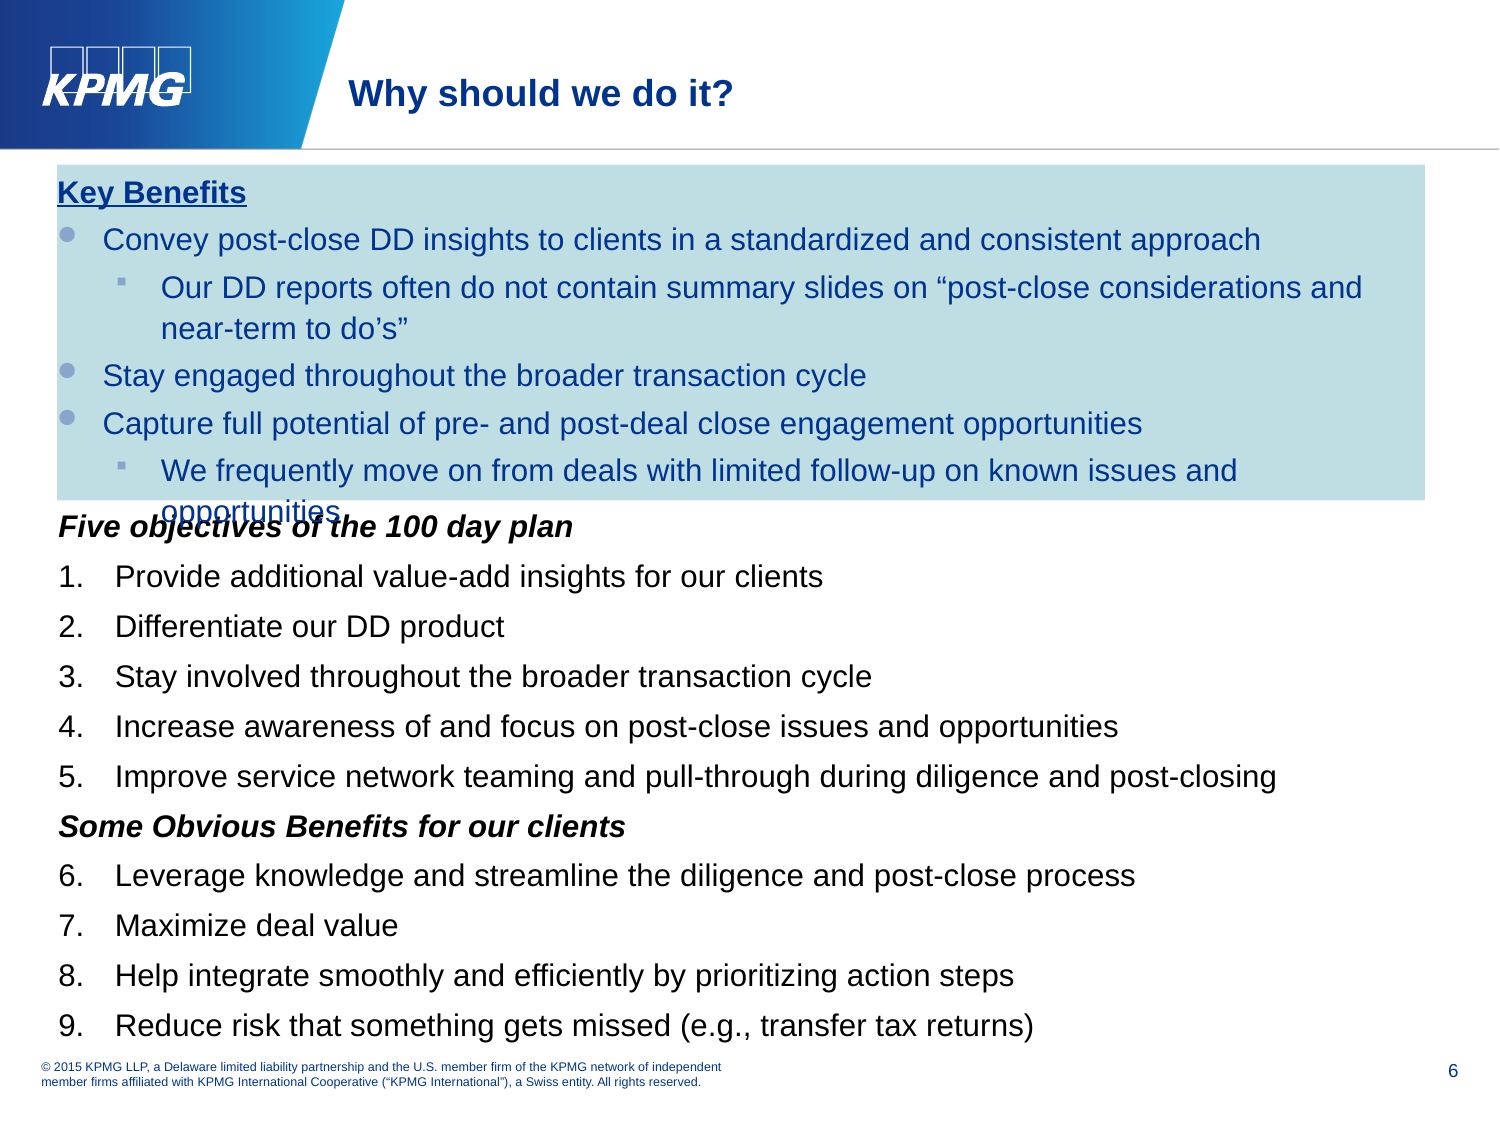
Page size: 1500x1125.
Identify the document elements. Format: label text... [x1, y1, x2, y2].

text_box Key Benefits Convey post-close DD insights to clients in a standardized and consistent approach Our DD reports often do not contain summary slides on “post-close considerations and near-term to do’s” Stay engaged throughout the broader transaction cycle Capture full potential of pre- and post-deal close engagement opportunities We frequently move on from deals with limited follow-up on known issues and opportunities [57, 164, 1425, 501]
title Why should we do it? [348, 19, 1459, 114]
picture [0, 0, 346, 148]
list Five objectives of the 100 day plan Provide additional value-add insights for our clients Differentiate our DD product Stay involved throughout the broader transaction cycle Increase awareness of and focus on post-close issues and opportunities Improve service network teaming and pull-through during diligence and post-closing Some Obvious Benefits for our clients Leverage knowledge and streamline the diligence and post-close process Maximize deal value Help integrate smoothly and efficiently by prioritizing action steps Reduce risk that something gets missed (e.g., transfer tax returns) [58, 505, 1425, 1011]
